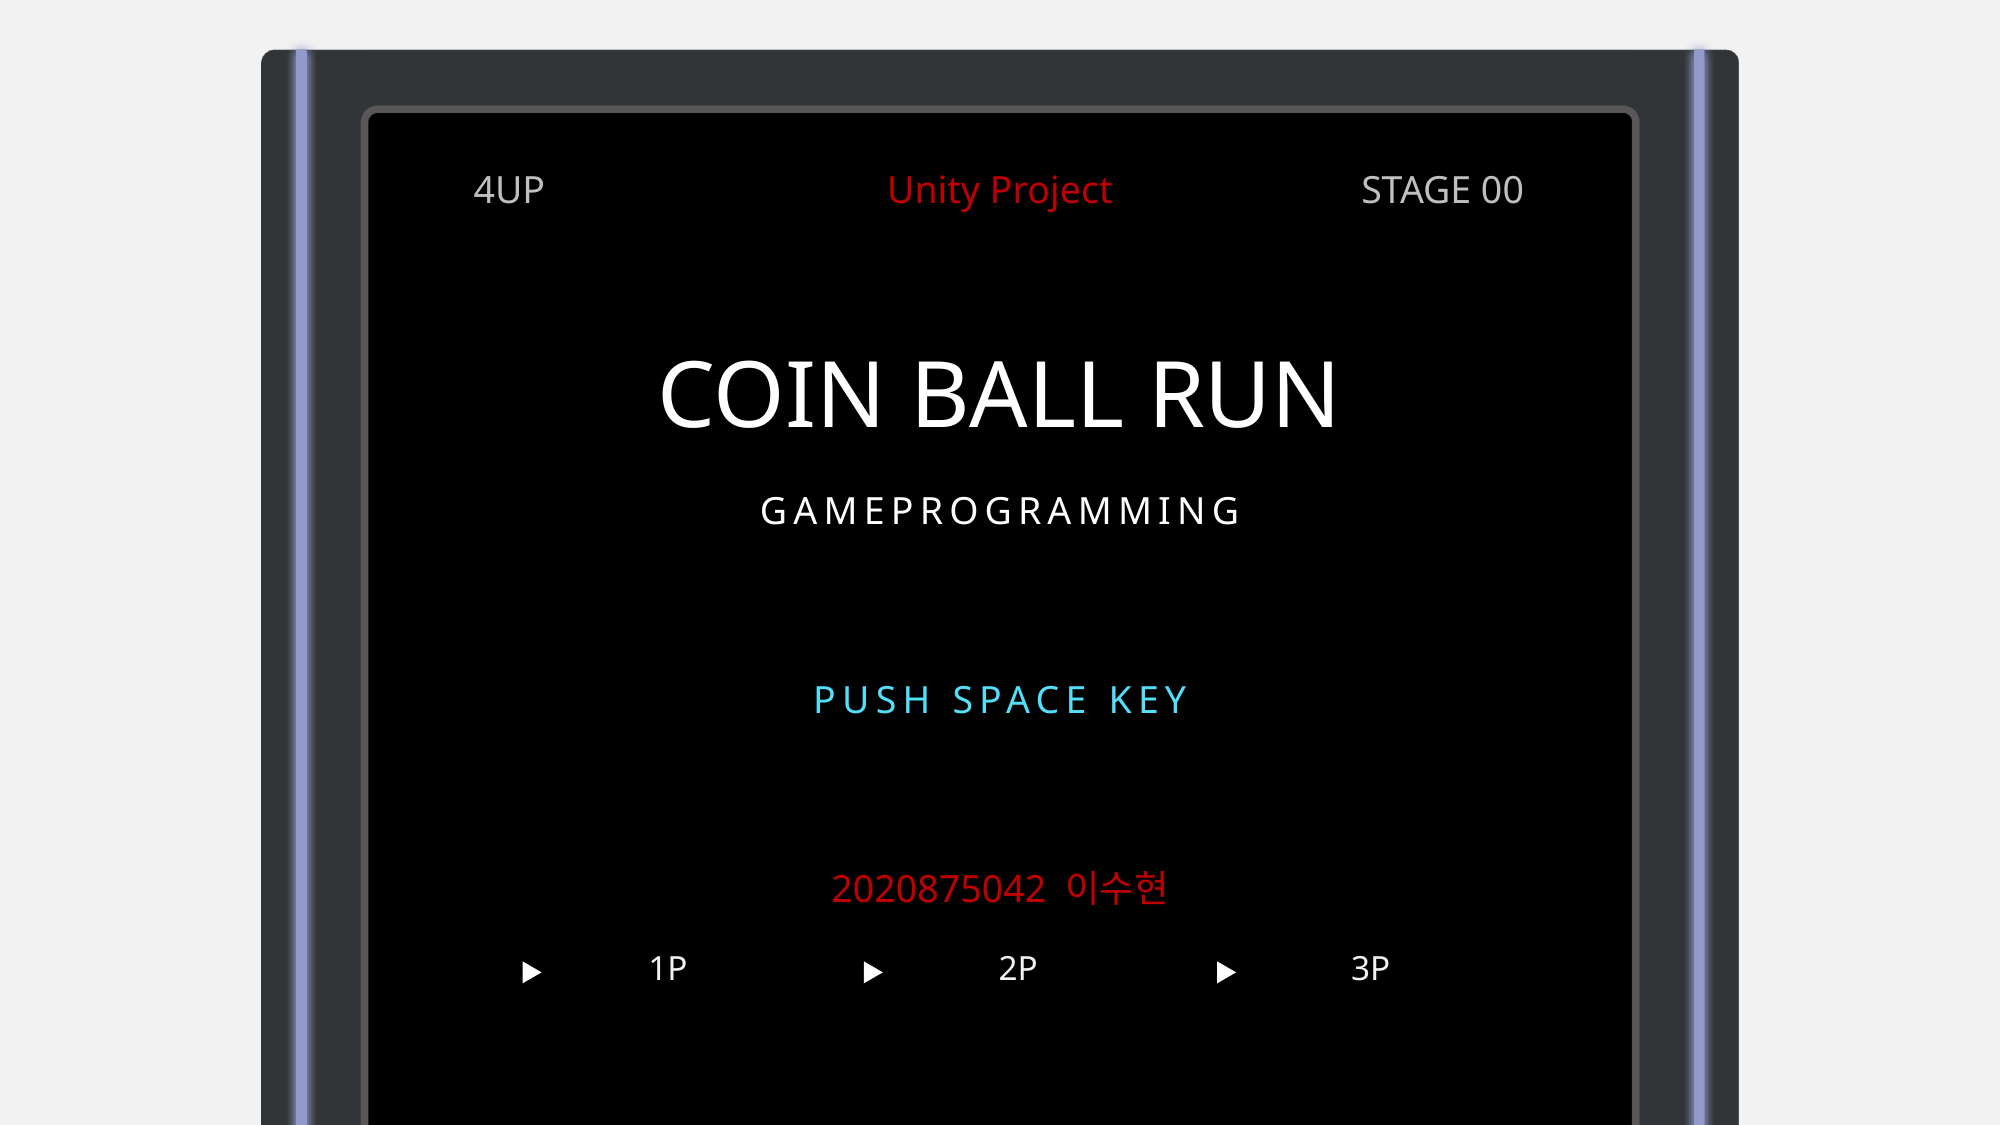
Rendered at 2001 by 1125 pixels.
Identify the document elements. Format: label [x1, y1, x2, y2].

picture [261, 49, 1739, 1125]
